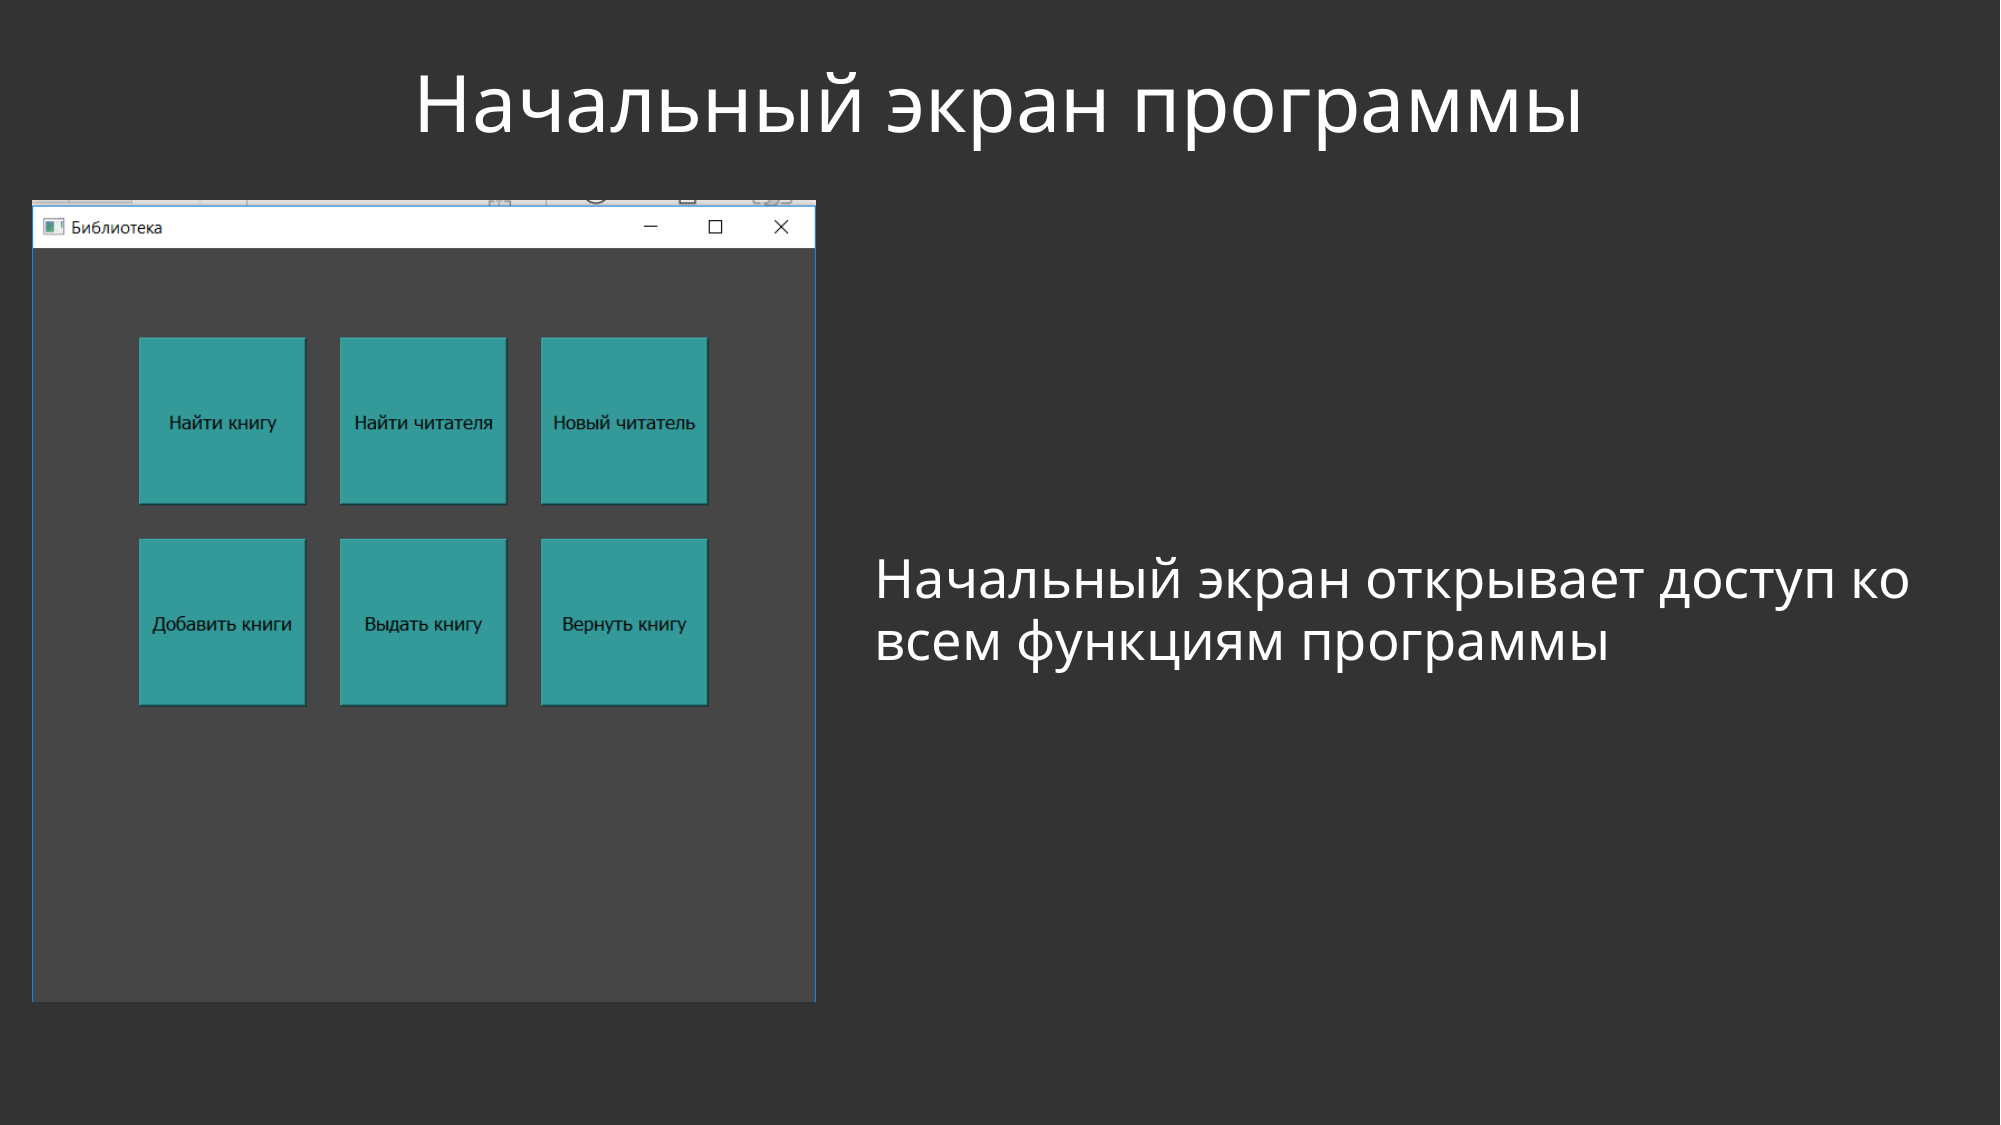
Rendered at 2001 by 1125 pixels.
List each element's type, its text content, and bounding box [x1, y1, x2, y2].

picture [31, 200, 816, 1002]
text_box Начальный экран открывает доступ ко всем функциям программы [874, 546, 1984, 655]
text_box Начальный экран программы [15, 70, 1984, 134]
